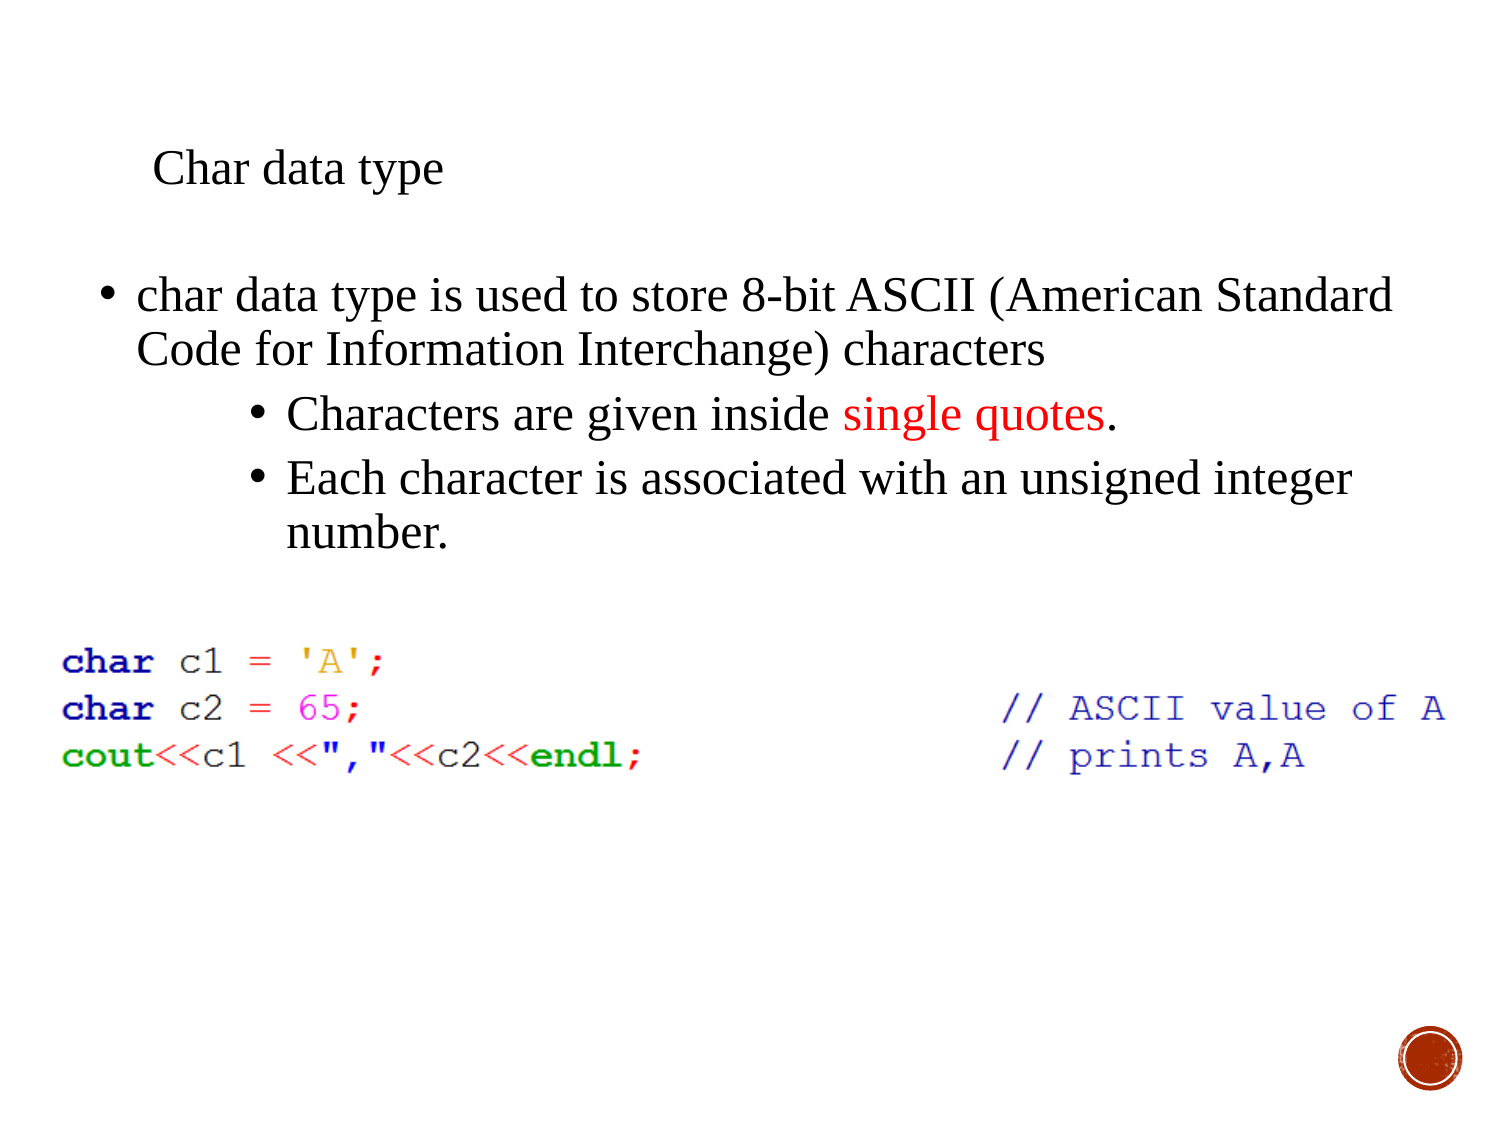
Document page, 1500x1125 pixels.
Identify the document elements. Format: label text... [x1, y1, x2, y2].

text_box char data type is used to store 8-bit ASCII (American Standard Code for Information Interchange) characters Characters are given inside single quotes. Each character is associated with an unsigned integer number. [83, 782, 1444, 1071]
text_box char data type is used to store 8-bit ASCII (American Standard Code for Information Interchange) characters Characters are given inside single quotes. Each character is associated with an unsigned integer number. [83, 261, 1444, 636]
picture [47, 637, 1481, 782]
text_box Char data type [137, 59, 1500, 278]
